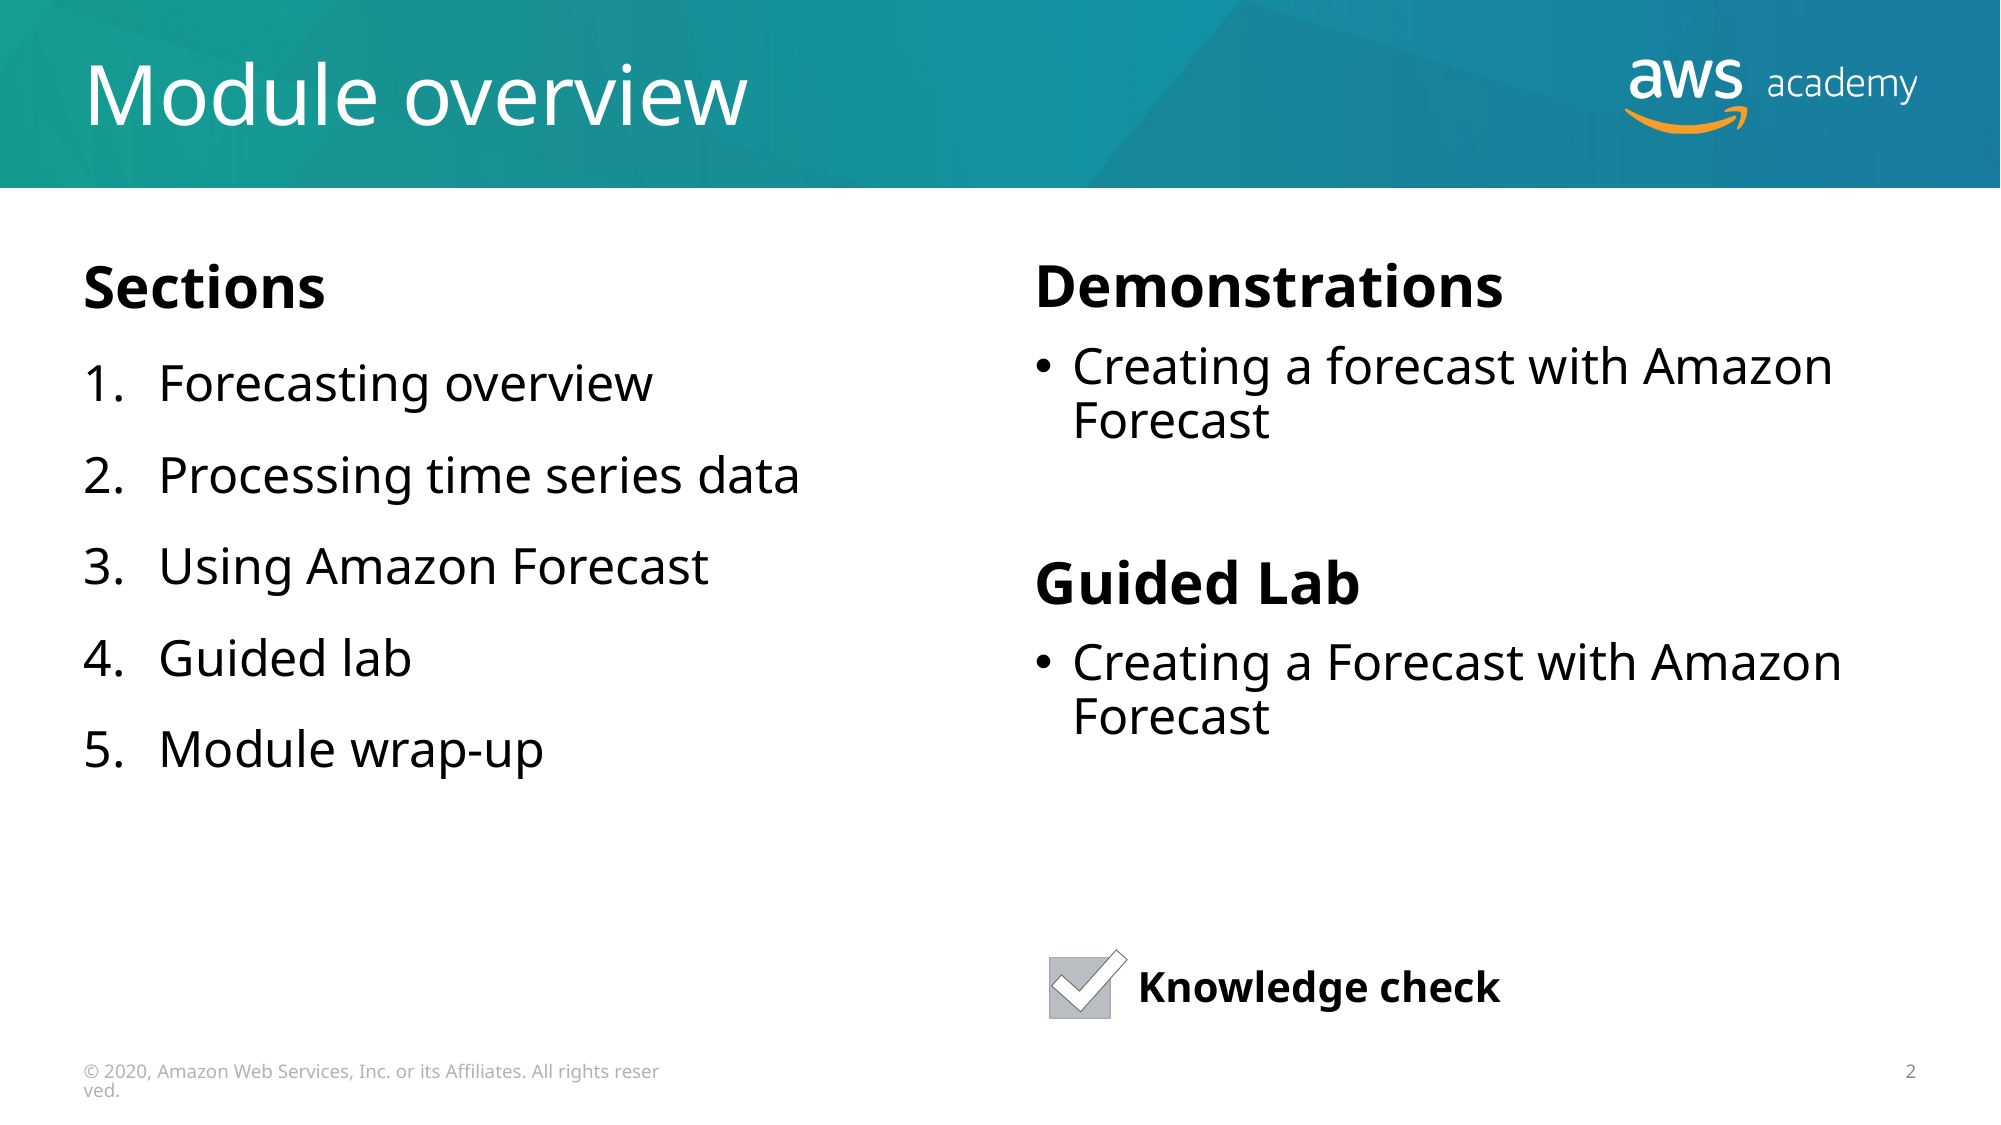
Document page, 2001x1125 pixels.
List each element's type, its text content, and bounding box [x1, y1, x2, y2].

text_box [1043, 940, 1509, 1028]
picture [0, 0, 2000, 188]
list Sections Forecasting overview Processing time series data Using Amazon Forecast Guided lab Module wrap-up [68, 250, 972, 1014]
footer © 2020, Amazon Web Services, Inc. or its Affiliates. All rights reserved. [68, 1042, 682, 1103]
slide_number 2 [1481, 1042, 1932, 1103]
list Demonstrations Creating a forecast with Amazon Forecast Guided Lab Creating a Forecast with Amazon Forecast [1019, 250, 1927, 1013]
title Module overview [68, 59, 1551, 138]
